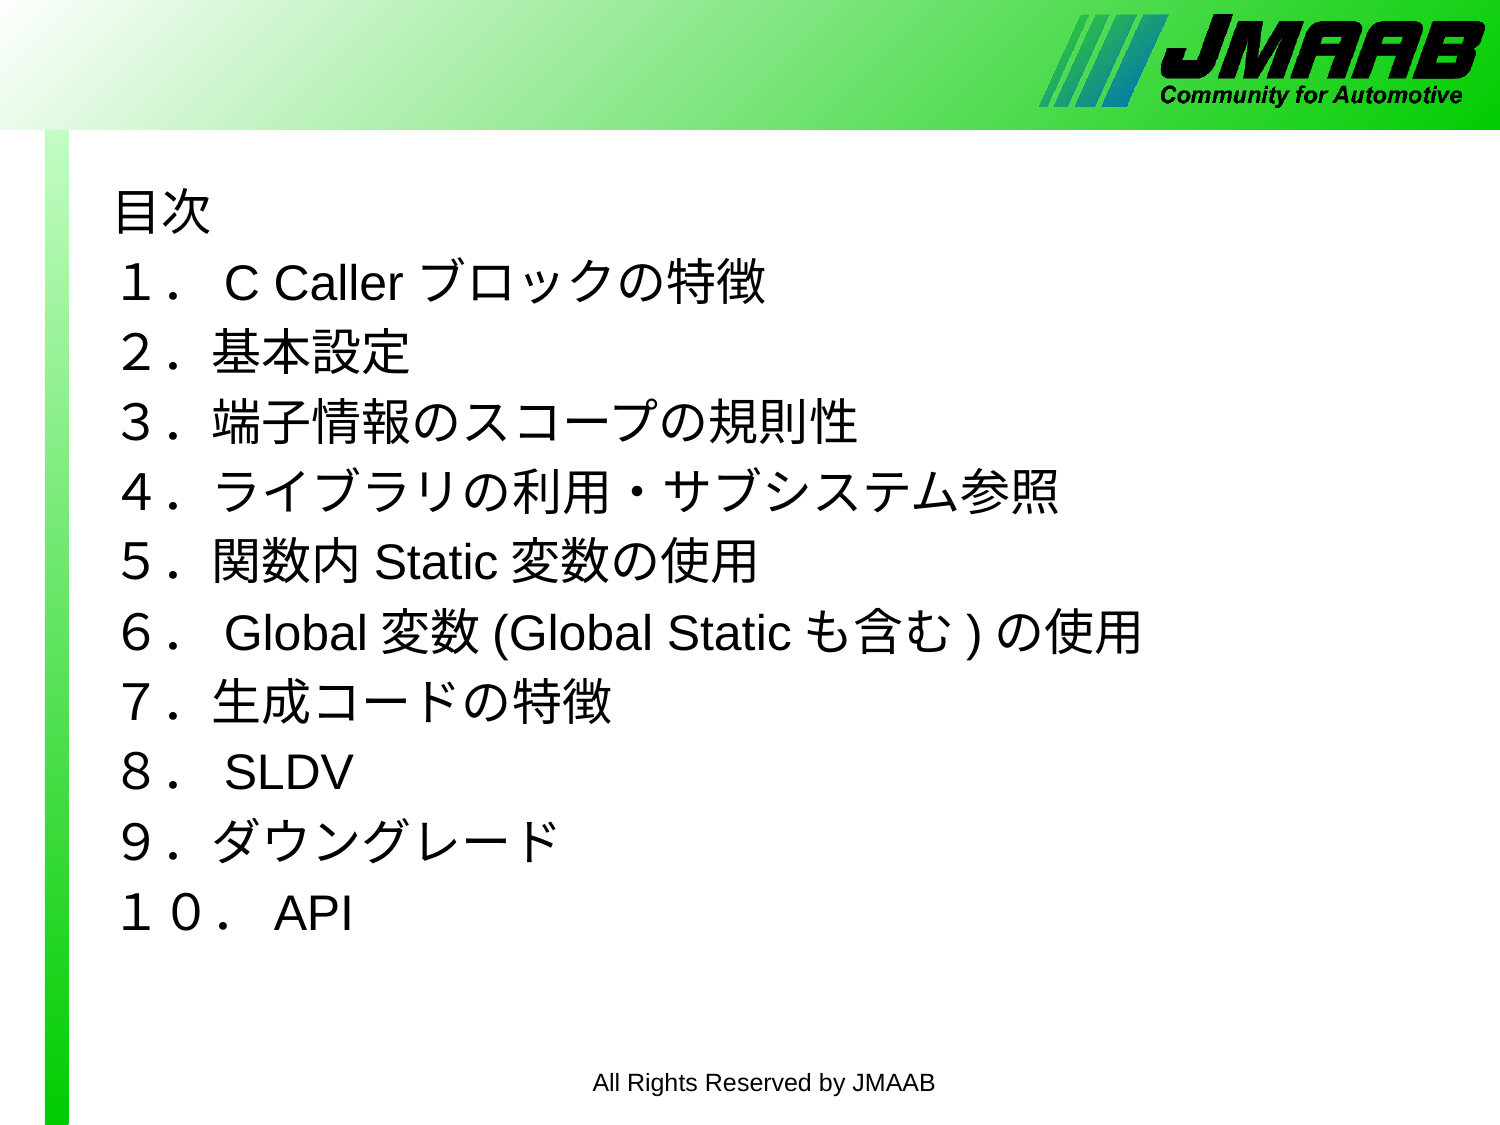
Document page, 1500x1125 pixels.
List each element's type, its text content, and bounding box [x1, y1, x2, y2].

list 目次 １．C Callerブロックの特徴 ２．基本設定 ３．端子情報のスコープの規則性 ４．ライブラリの利用・サブシステム参照 ５．関数内Static変数の使用 ６．Global変数(Global Staticも含む)の使用 ７．生成コードの特徴 ８．SLDV ９．ダウングレード １０．API [96, 172, 1447, 1047]
picture [1036, 11, 1486, 109]
